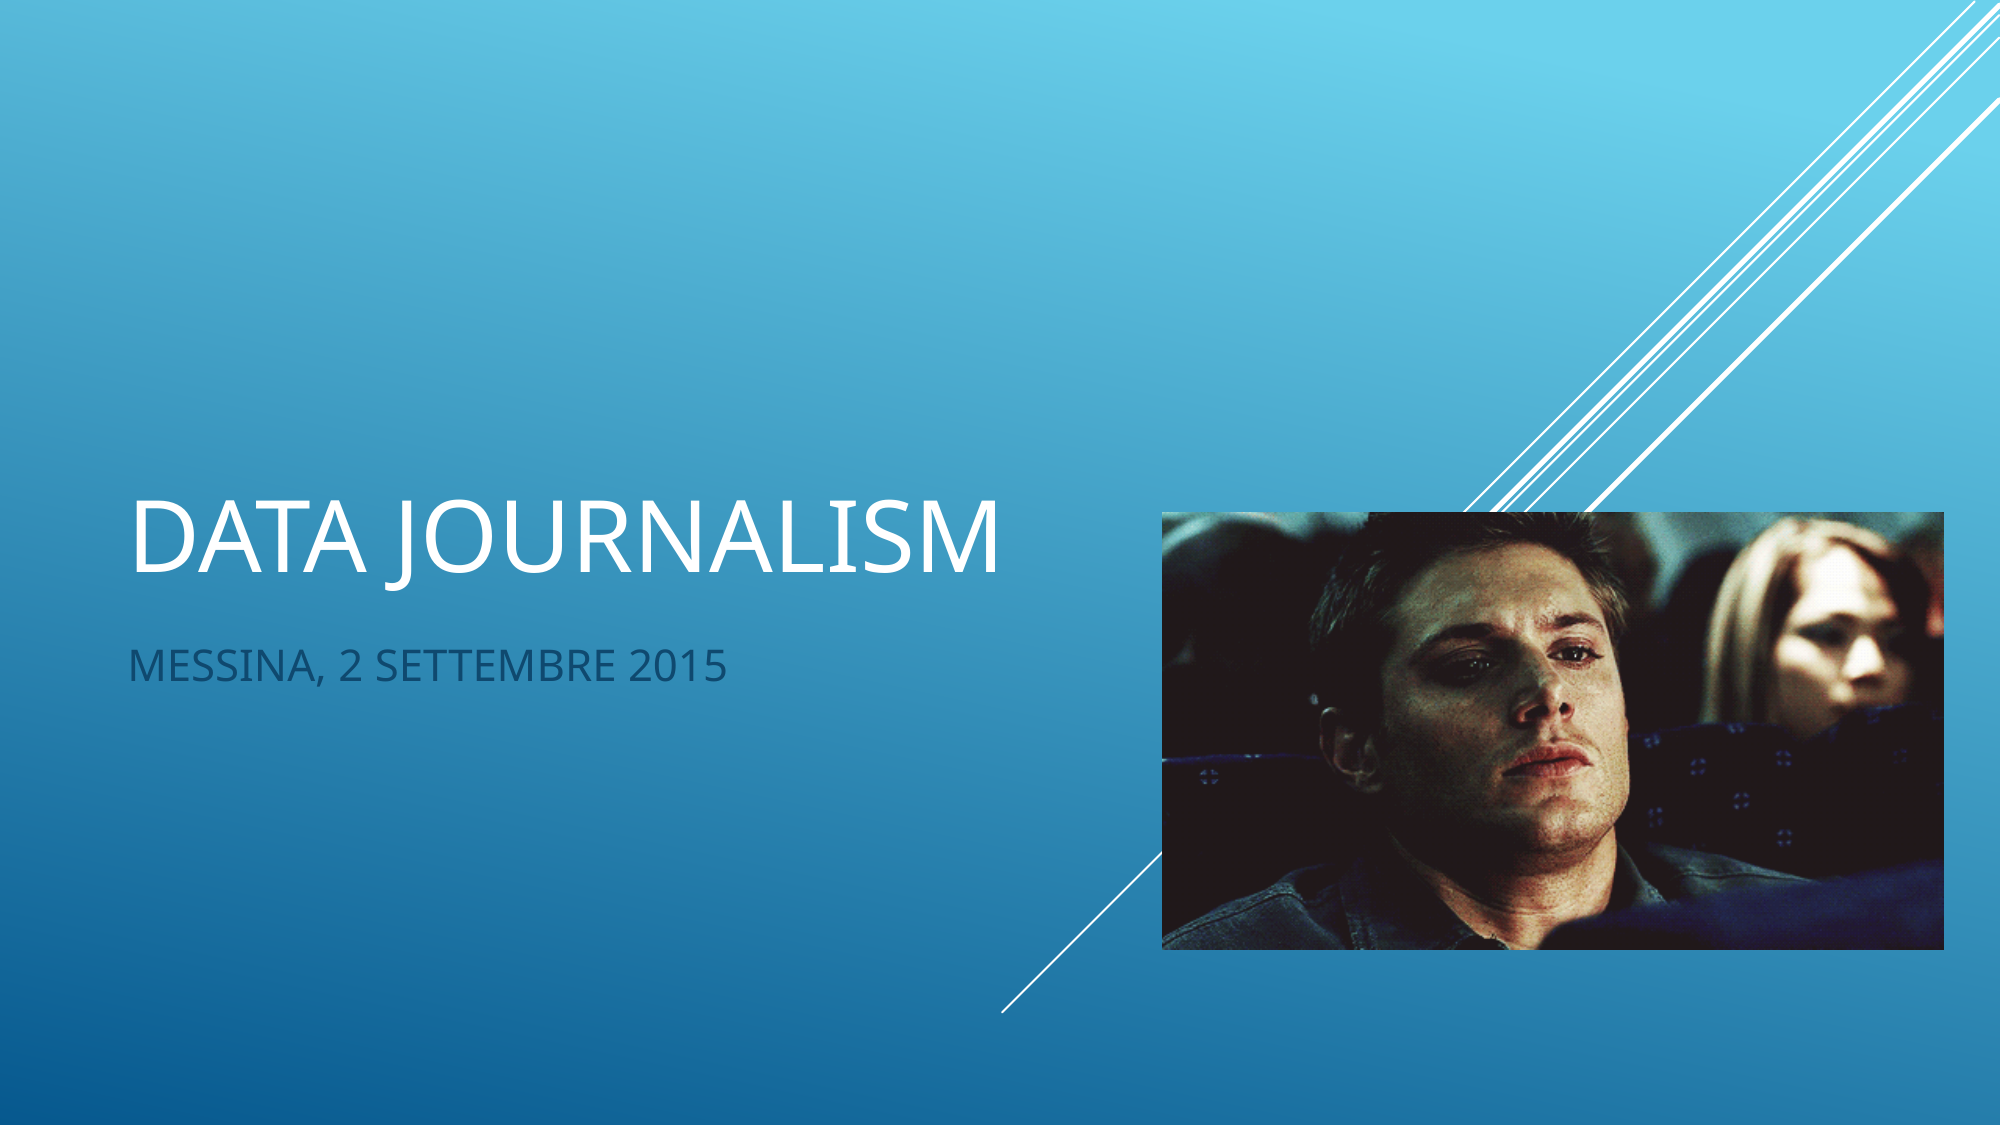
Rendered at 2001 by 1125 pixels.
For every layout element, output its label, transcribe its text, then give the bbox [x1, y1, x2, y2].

title Data Journalism [112, 112, 1425, 600]
subtitle MESSINA, 2 SETTEMBRE 2015 [112, 630, 1161, 950]
picture [1161, 512, 1944, 951]
